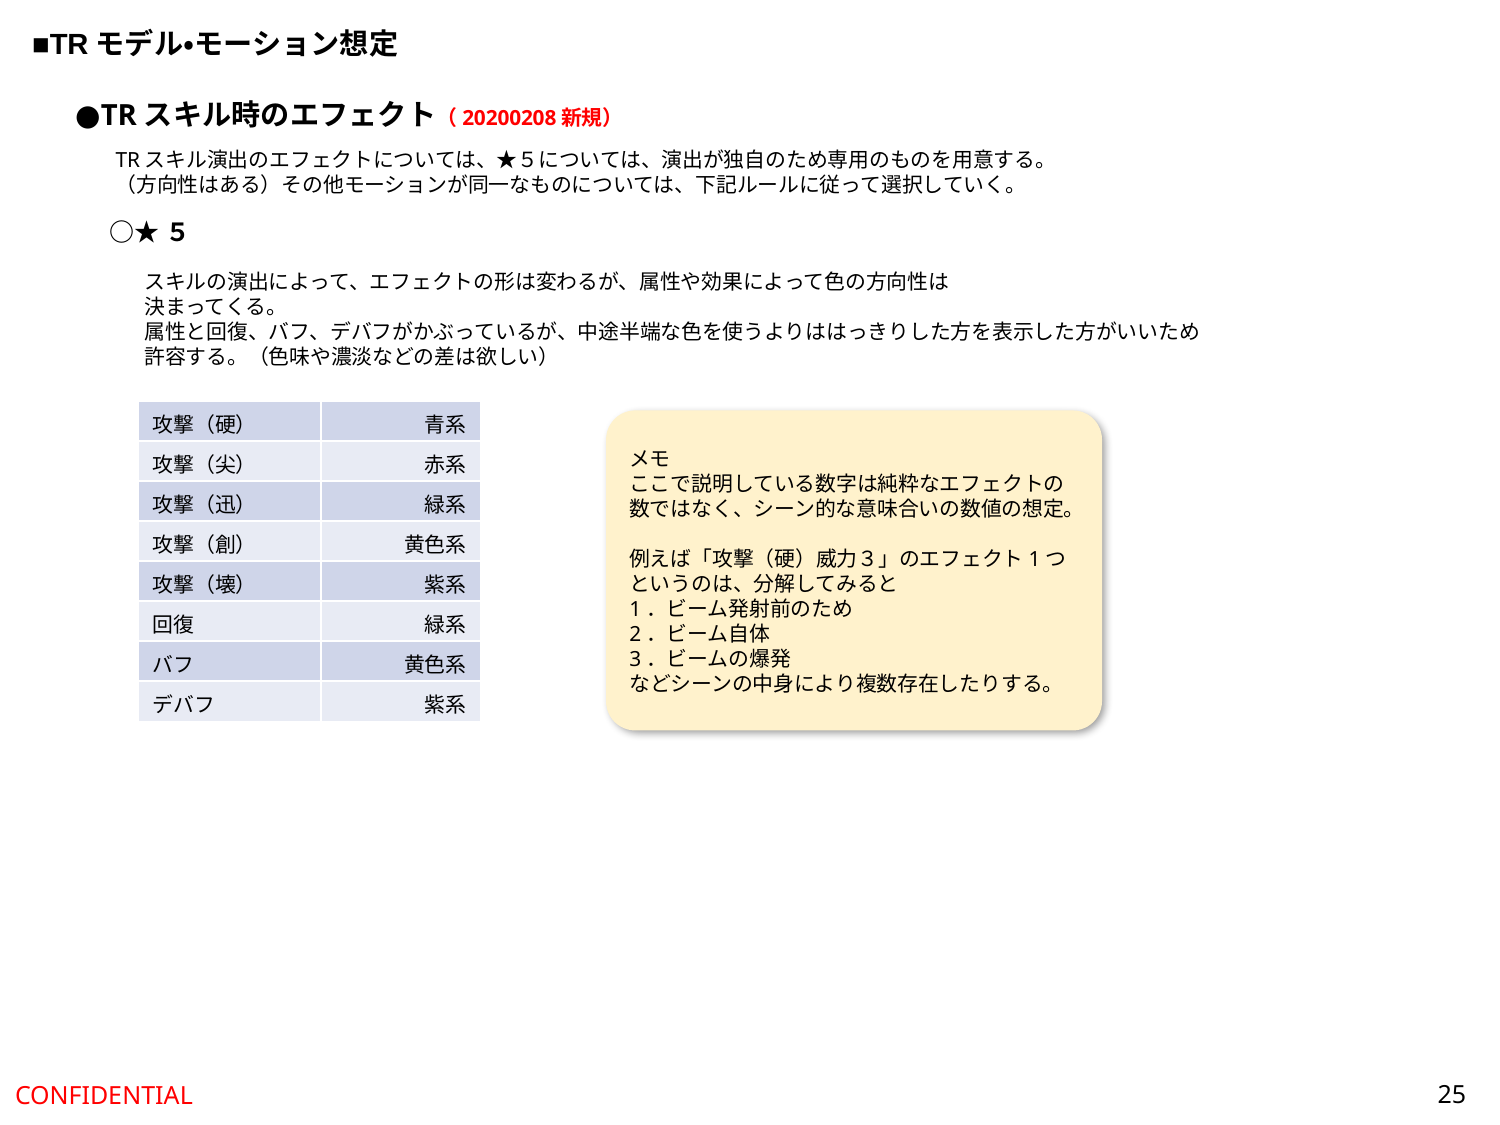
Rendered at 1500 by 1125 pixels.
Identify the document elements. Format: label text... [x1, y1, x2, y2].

text_box スキルの演出によって、エフェクトの形は変わるが、属性や効果によって色の方向性は 決まってくる。 属性と回復、バフ、デバフがかぶっているが、中途半端な色を使うよりははっきりした方を表示した方がいいため 許容する。（色味や濃淡などの差は欲しい） [129, 260, 1215, 376]
footer CONFIDENTIAL [0, 1065, 507, 1125]
table_cell 回復 [139, 602, 320, 640]
table_cell 攻撃（壊） [139, 562, 320, 600]
table_cell バフ [139, 642, 320, 680]
text_box メモ ここで説明している数字は純粋なエフェクトの数ではなく、シーン的な意味合いの数値の想定。 例えば「攻撃（硬）威力３」のエフェクト1つというのは、分解してみると 1．ビーム発射前のため 2．ビーム自体 3．ビームの爆発 などシーンの中身により複数存在したりする。 [604, 409, 1104, 732]
table_cell 紫系 [322, 682, 480, 721]
table_cell 緑系 [322, 482, 480, 520]
text_box ○★５ [94, 209, 206, 255]
table_header 攻撃（硬） [139, 402, 320, 440]
table_cell 攻撃（尖） [139, 442, 320, 480]
text_box ■TRモデル・モーション想定 [17, 17, 414, 68]
text_box ●TRスキル時のエフェクト（20200208新規） [60, 88, 639, 139]
text_box TRスキル演出のエフェクトについては、★５については、演出が独自のため専用のものを用意する。 （方向性はある）その他モーションが同一なものについては、下記ルールに従って選択していく。 [100, 138, 1071, 204]
table_cell 黄色系 [322, 642, 480, 680]
table_cell 紫系 [322, 562, 480, 600]
table_header 青系 [322, 402, 480, 440]
table_cell 緑系 [322, 602, 480, 640]
table_cell 赤系 [322, 442, 480, 480]
table_cell デバフ [139, 682, 320, 721]
table_cell 攻撃（創） [139, 522, 320, 560]
table_cell 黄色系 [322, 522, 480, 560]
slide_number 25 [1143, 1065, 1482, 1125]
table_cell 攻撃（迅） [139, 482, 320, 520]
